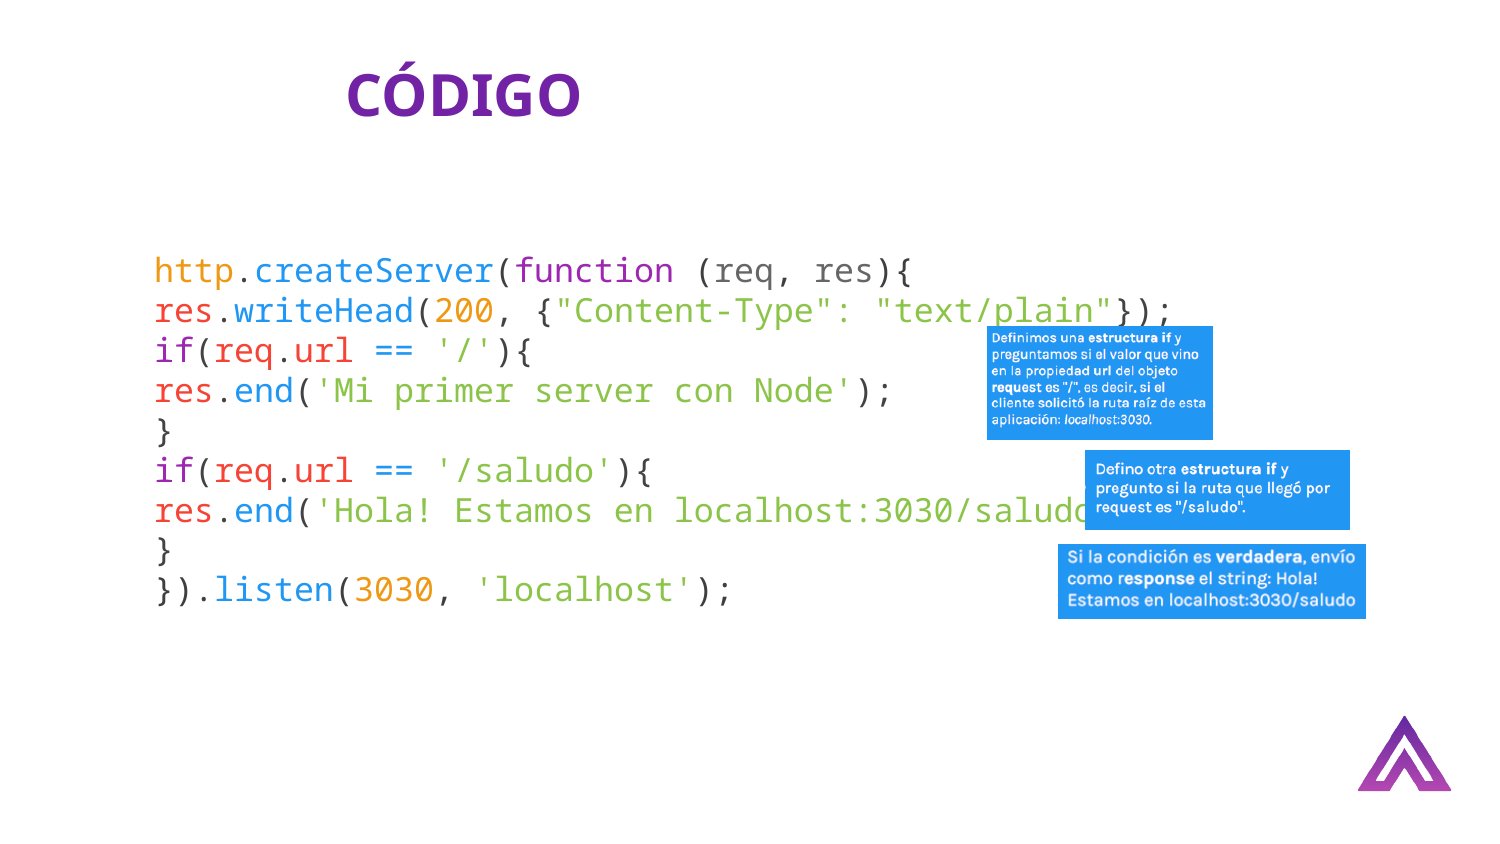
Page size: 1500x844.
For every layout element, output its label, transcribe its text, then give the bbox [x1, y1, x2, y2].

text_box CÓDIGO [7, 43, 921, 144]
picture [1085, 450, 1350, 531]
picture [1348, 705, 1459, 803]
picture [1058, 544, 1367, 620]
text_box http.createServer(function (req, res){ res.writeHead(200, {"Content-Type": "text/plain"}); if(req.url == '/'){ res.end('Mi primer server con Node'); } if(req.url == '/saludo'){ res.end('Hola! Estamos en localhost:3030/saludo'); } }).listen(3030, 'localhost'); [139, 234, 1404, 630]
picture [987, 326, 1213, 441]
